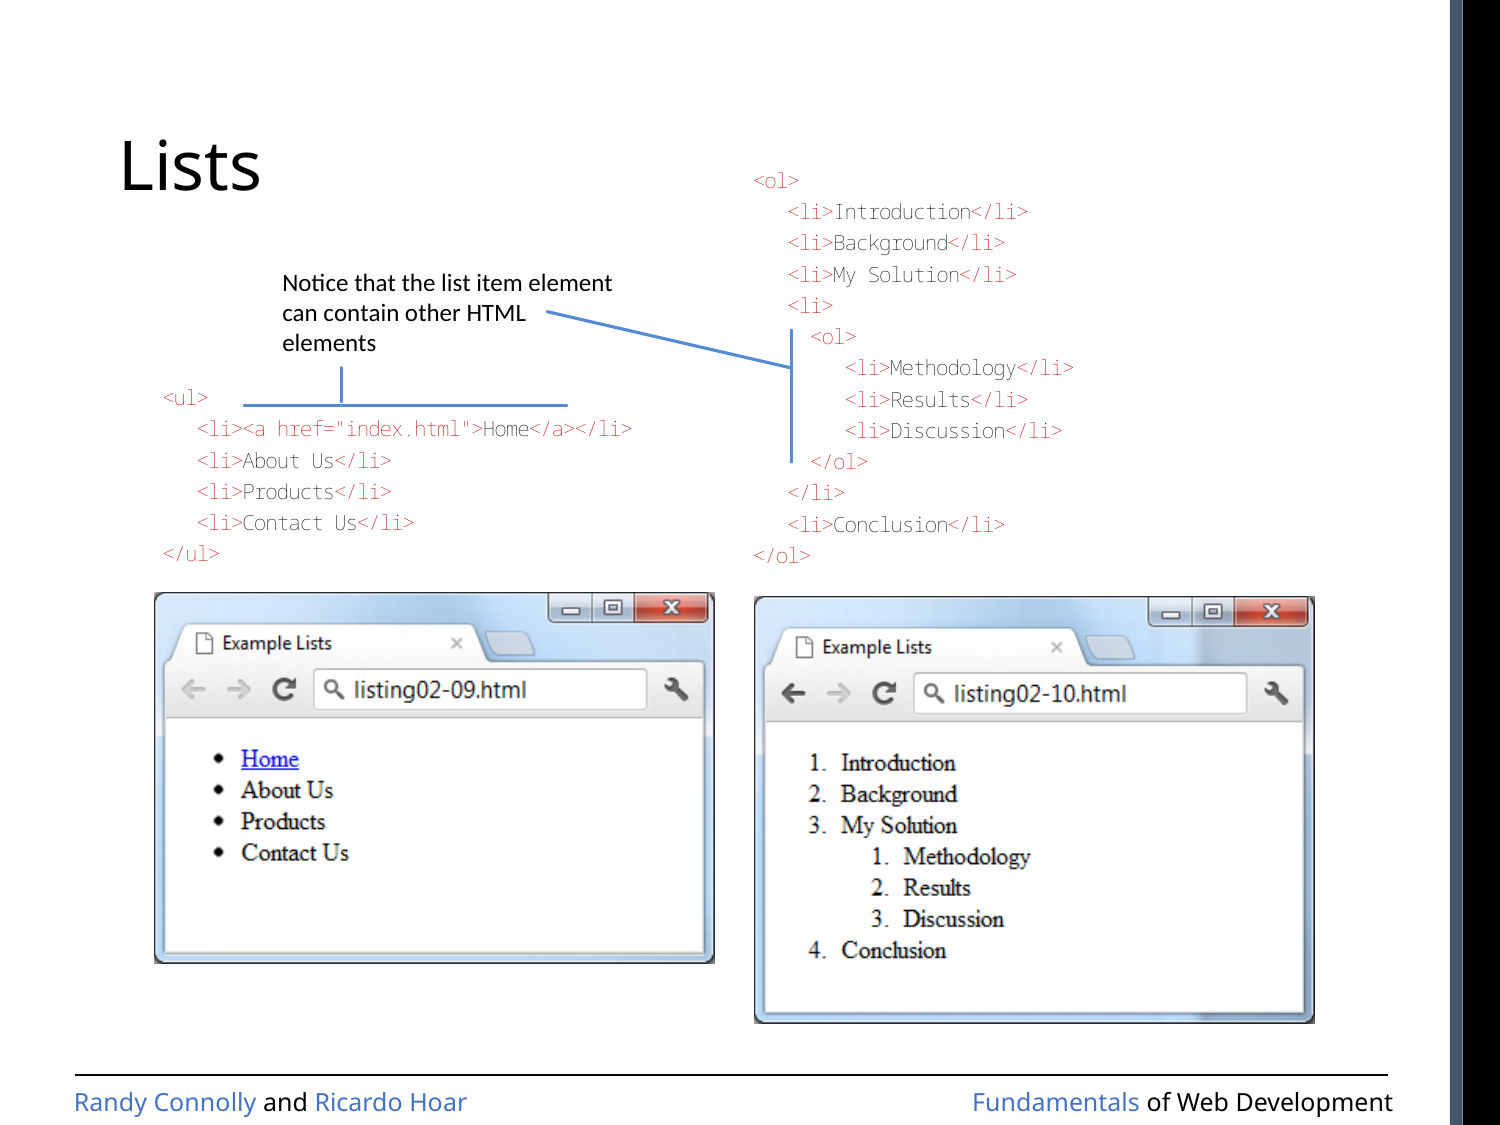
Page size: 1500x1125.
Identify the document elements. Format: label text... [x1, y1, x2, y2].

title Lists [103, 59, 1397, 278]
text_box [149, 162, 1319, 1029]
